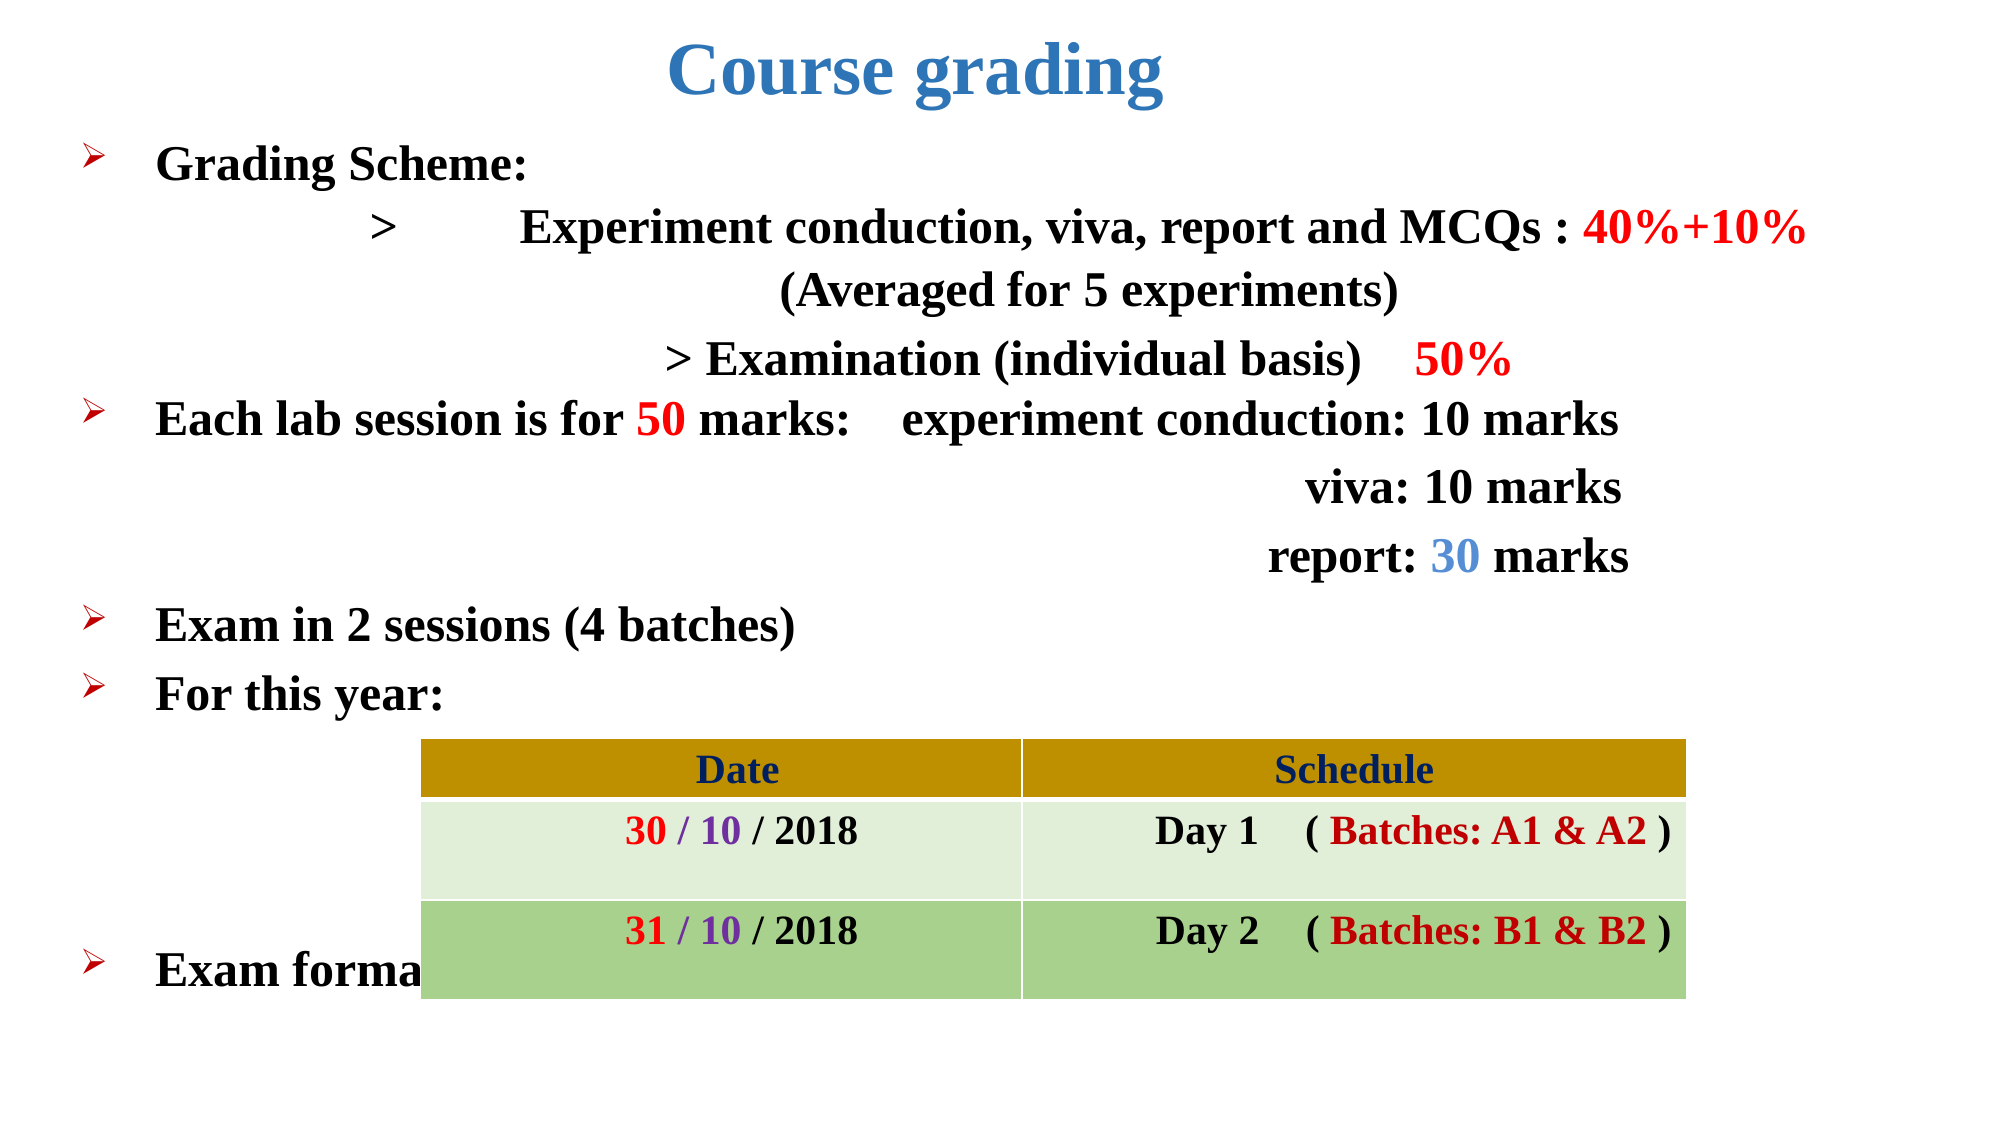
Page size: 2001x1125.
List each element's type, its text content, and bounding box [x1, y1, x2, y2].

text_box experiment conduction: 10 marks viva: 10 marks report: 30 marks [899, 385, 1650, 738]
text_box Grading Scheme: > Experiment conduction, viva, report and MCQs : 40%+10% (Averaged for 5 experiments) > Examination (individual basis) 50% [77, 130, 1866, 440]
table_cell Day 2 ( Batches: B1 & B2 ) [1023, 901, 1686, 999]
table_cell 30 / 10 / 2018 [421, 802, 1021, 899]
table_cell Day 1 ( Batches: A1 & A2 ) [1023, 802, 1686, 899]
text_box Each lab session is for 50 marks: [77, 385, 855, 506]
text_box Course grading [154, 11, 1845, 208]
text_box Exam in 2 sessions (4 batches) For this year: [77, 591, 798, 781]
table_cell 31 / 10 / 2018 [421, 901, 1021, 999]
table_header Date [421, 739, 1021, 797]
text_box Exam format: viva, experiment conduction and report [77, 936, 1316, 1056]
table_header Schedule [1023, 739, 1686, 797]
